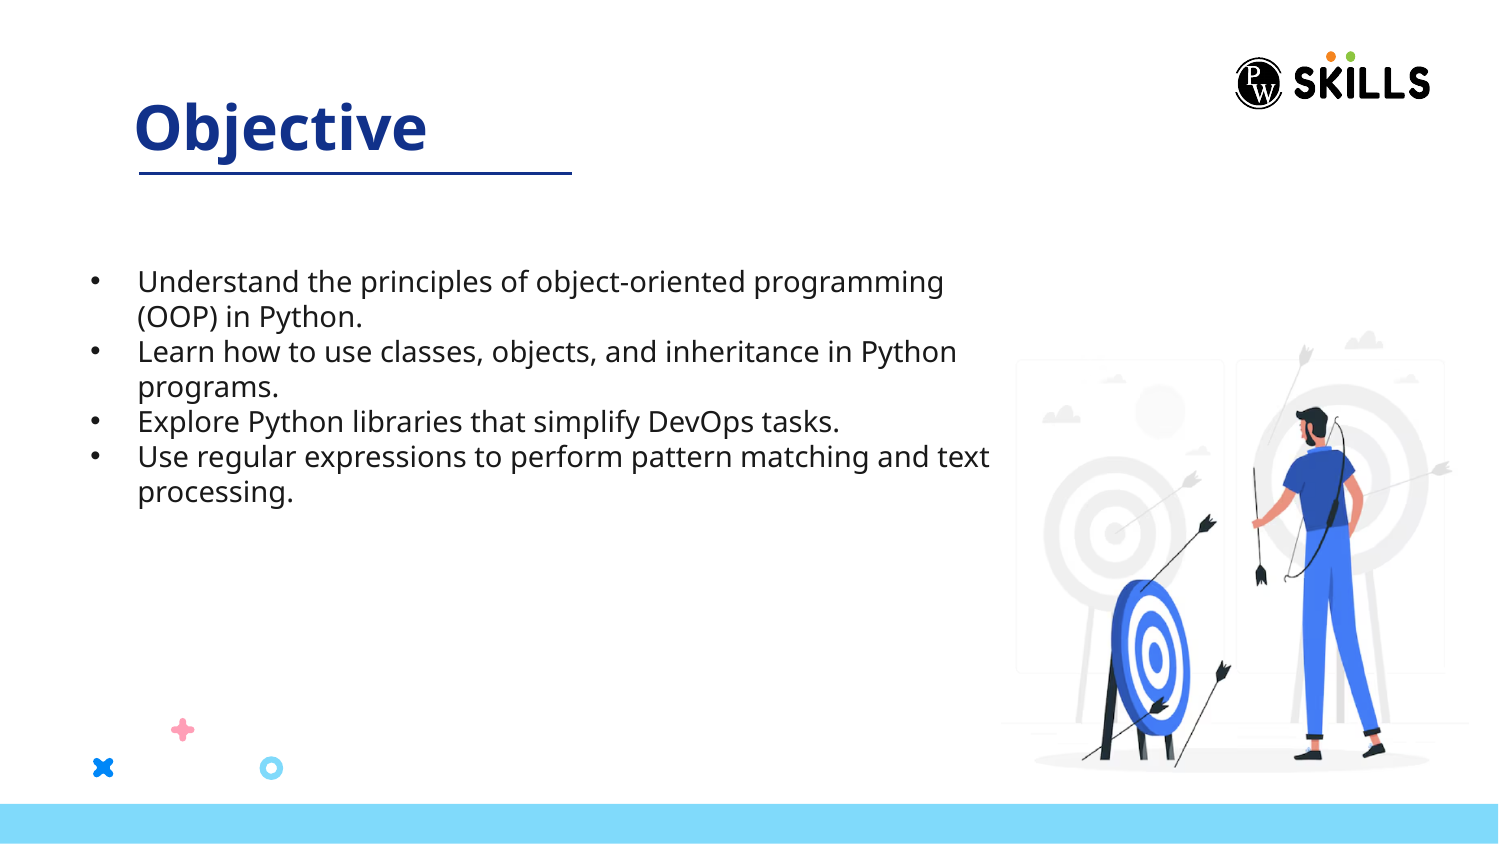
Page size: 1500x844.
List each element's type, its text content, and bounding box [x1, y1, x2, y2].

picture [1234, 51, 1430, 110]
list Understand the principles of object-oriented programming (OOP) in Python. Learn how to use classes, objects, and inheritance in Python programs. Explore Python libraries that simplify DevOps tasks. Use regular expressions to perform pattern matching and text processing. [56, 248, 1048, 708]
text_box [92, 717, 284, 781]
picture [1001, 308, 1469, 781]
title Objective [118, 72, 1382, 167]
